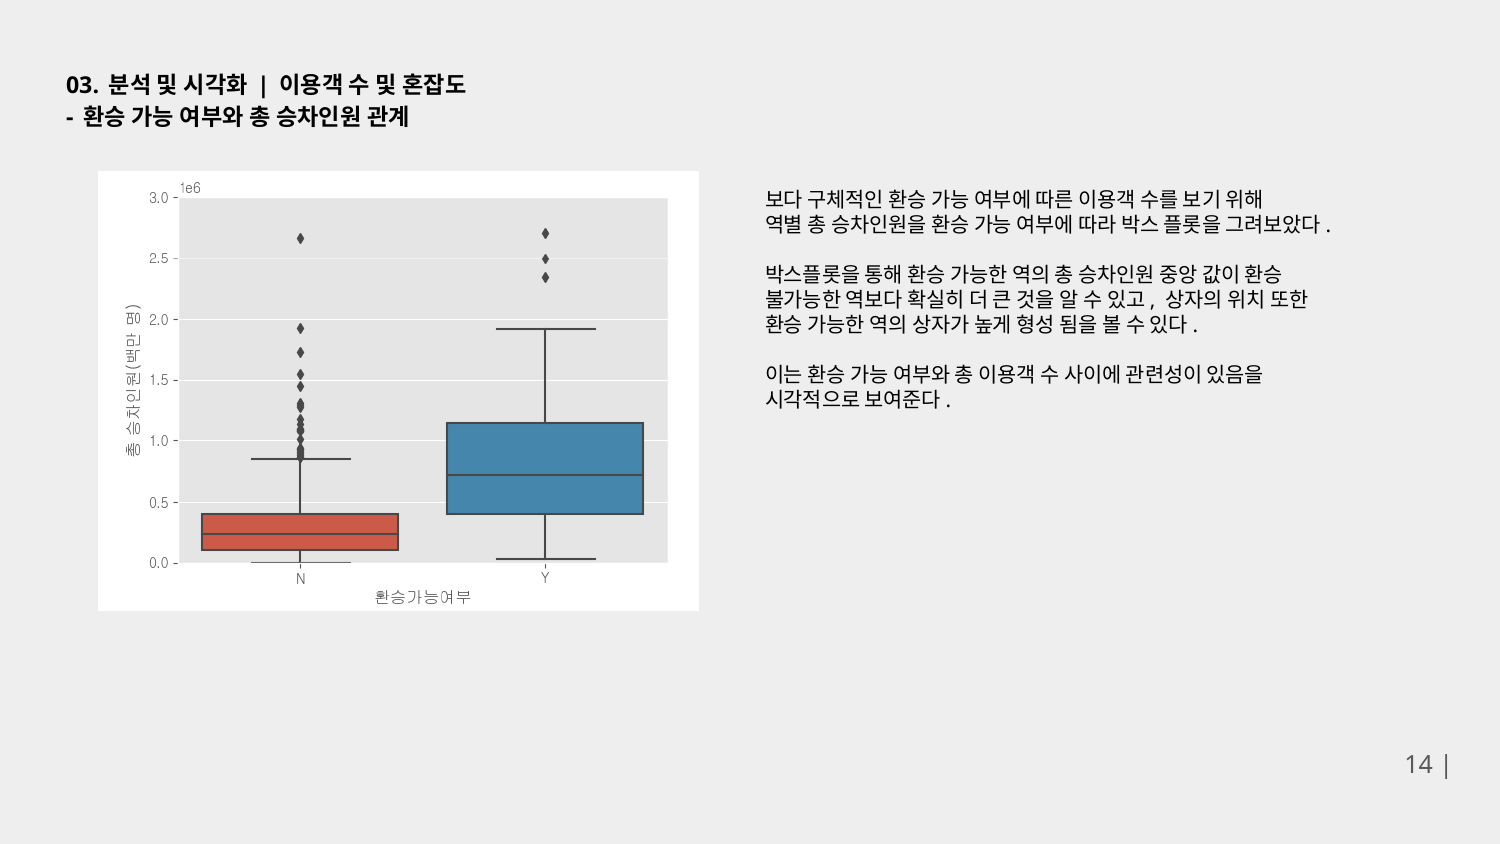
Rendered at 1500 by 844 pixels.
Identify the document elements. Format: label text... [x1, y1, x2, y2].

title 03. 분석 및 시각화 | 이용객 수 및 혼잡도 - 환승 가능 여부와 총 승차인원 관계 [51, 50, 1449, 145]
subtitle 14 | [1328, 674, 1468, 805]
picture [98, 171, 699, 611]
text_box 보다 구체적인 환승 가능 여부에 따른 이용객 수를 보기 위해 역별 총 승차인원을 환승 가능 여부에 따라 박스 플롯을 그려보았다. 박스플롯을 통해 환승 가능한 역의 총 승차인원 중앙 값이 환승 불가능한 역보다 확실히 더 큰 것을 알 수 있고, 상자의 위치 또한 환승 가능한 역의 상자가 높게 형성 됨을 볼 수 있다. 이는 환승 가능 여부와 총 이용객 수 사이에 관련성이 있음을 시각적으로 보여준다. [749, 171, 1365, 451]
